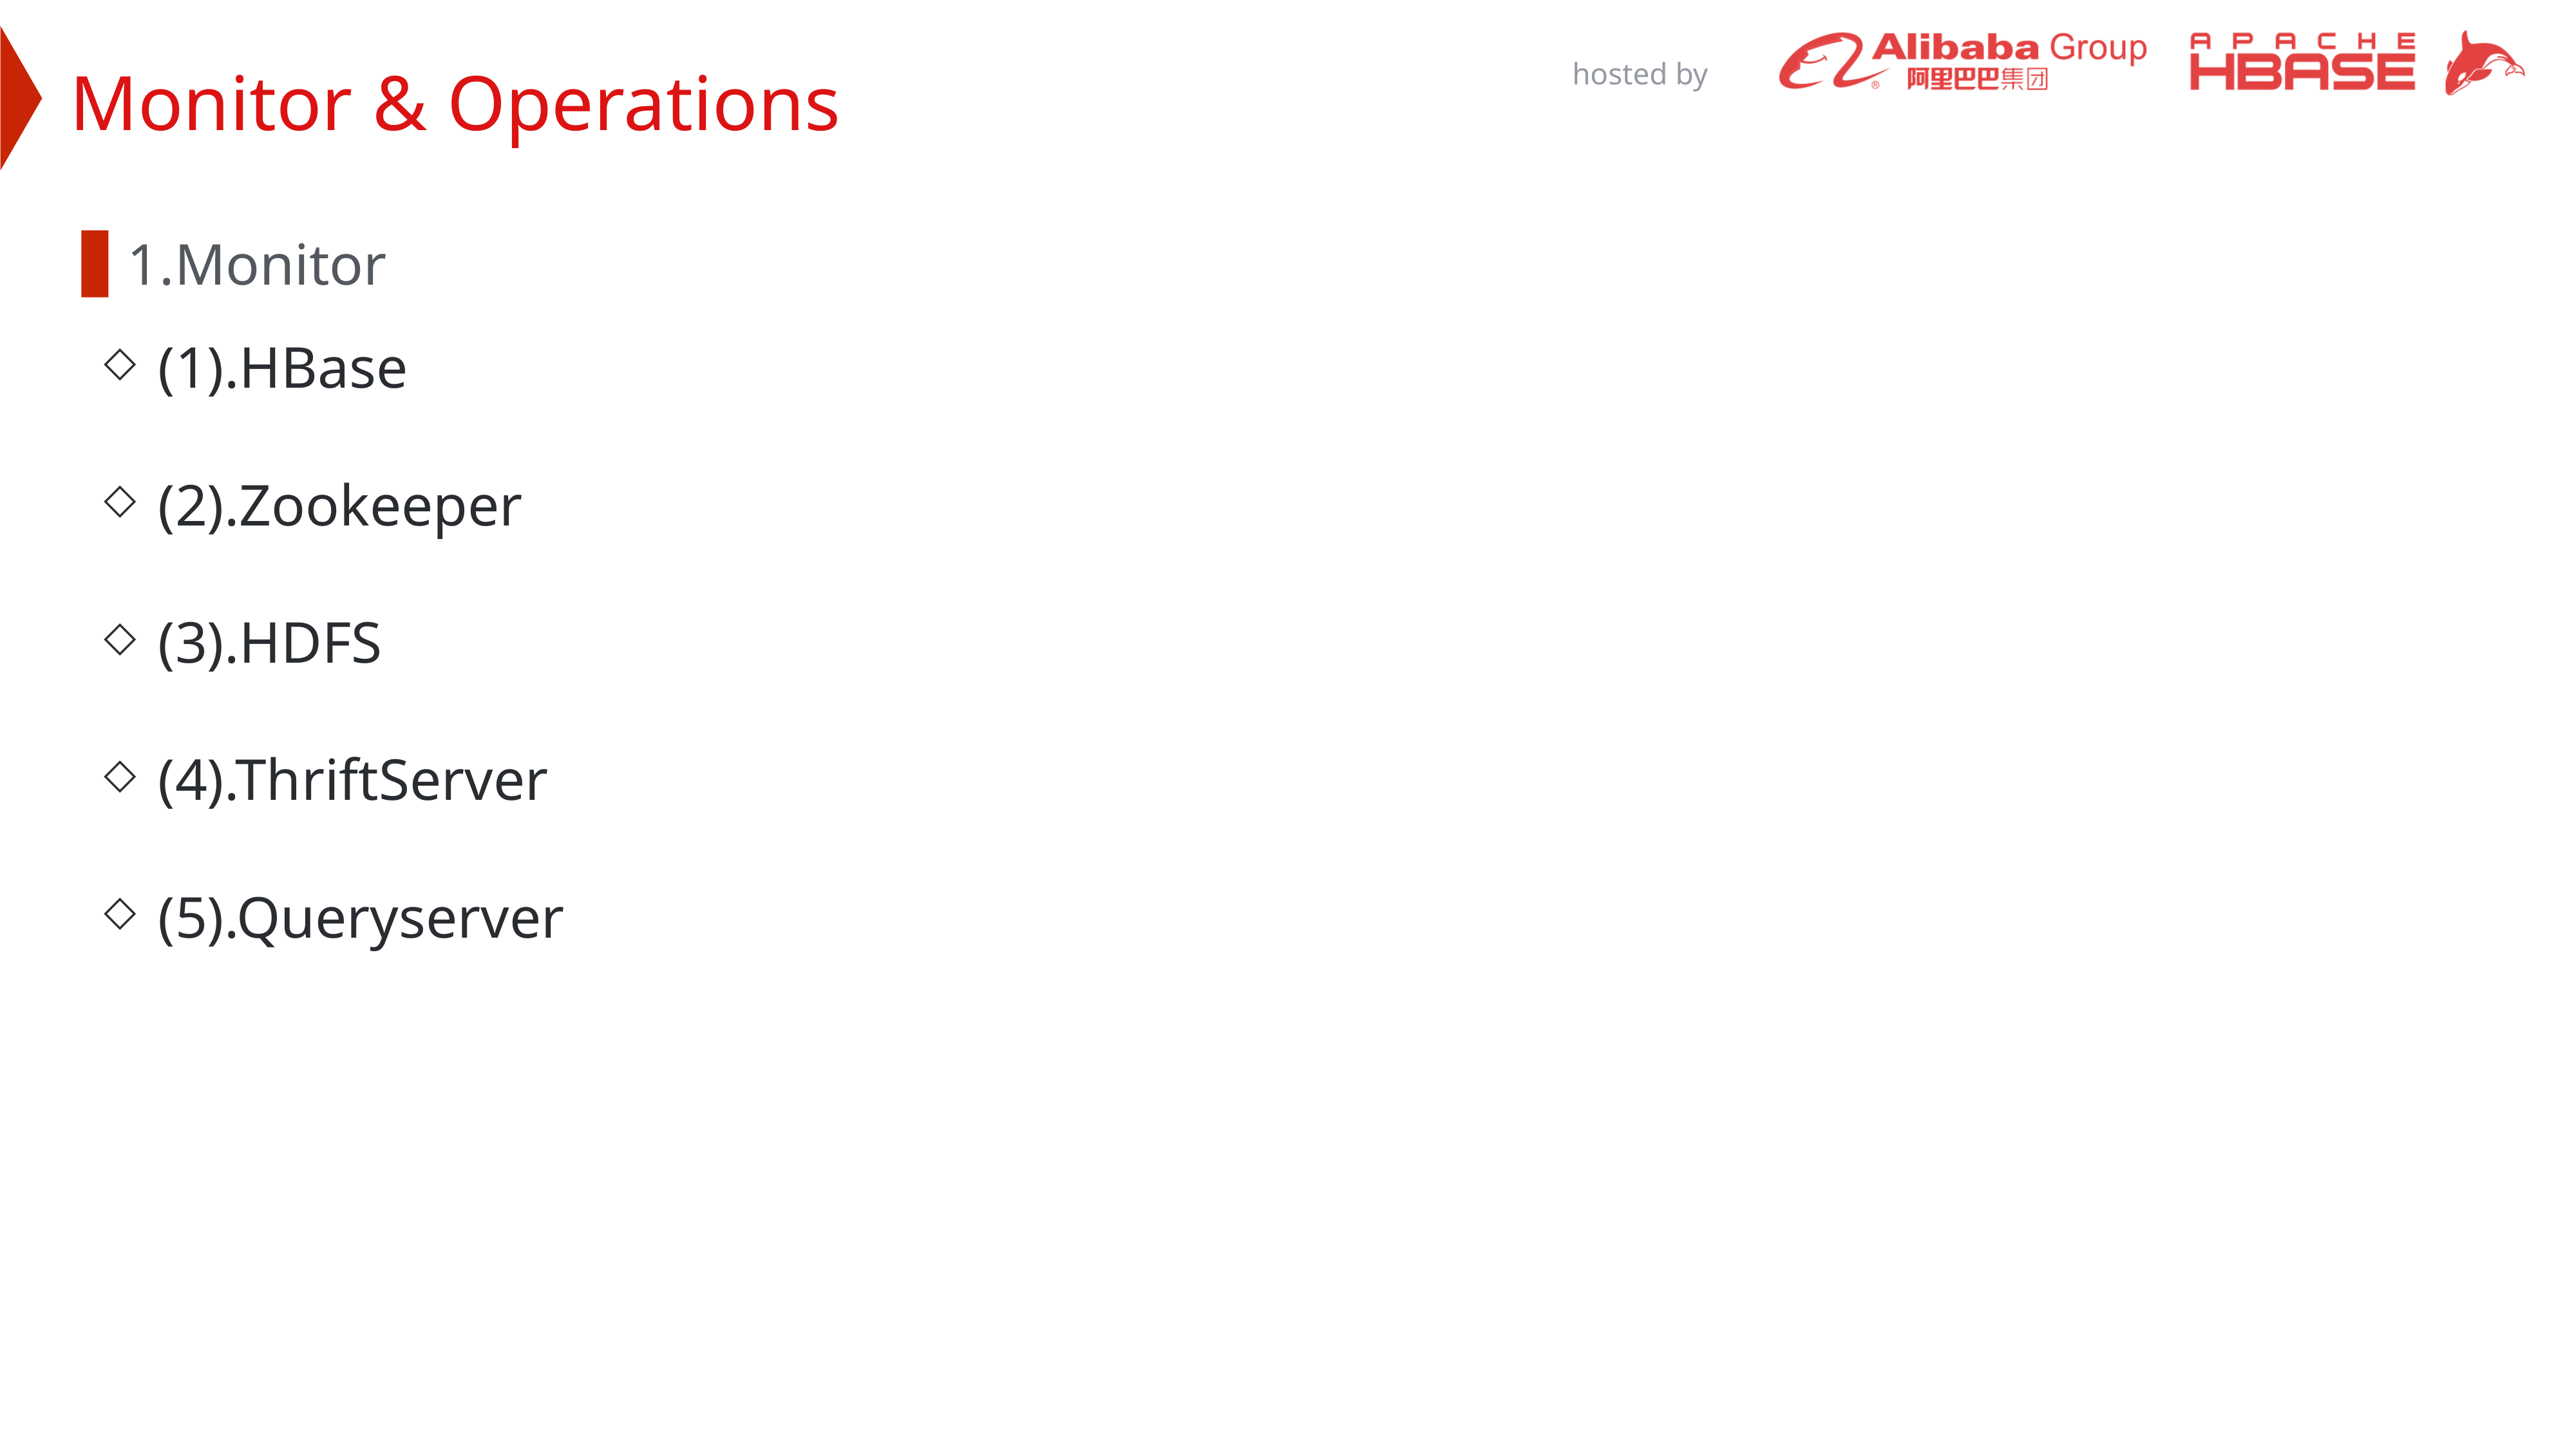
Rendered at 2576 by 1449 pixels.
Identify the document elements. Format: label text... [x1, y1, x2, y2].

text_box [81, 230, 109, 298]
text_box 1.Monitor [122, 223, 393, 302]
list Monitor & Operations [64, 32, 1545, 151]
list (1).HBase (2).Zookeeper (3).HDFS (4).ThriftServer (5).Queryserver [98, 326, 2468, 1320]
